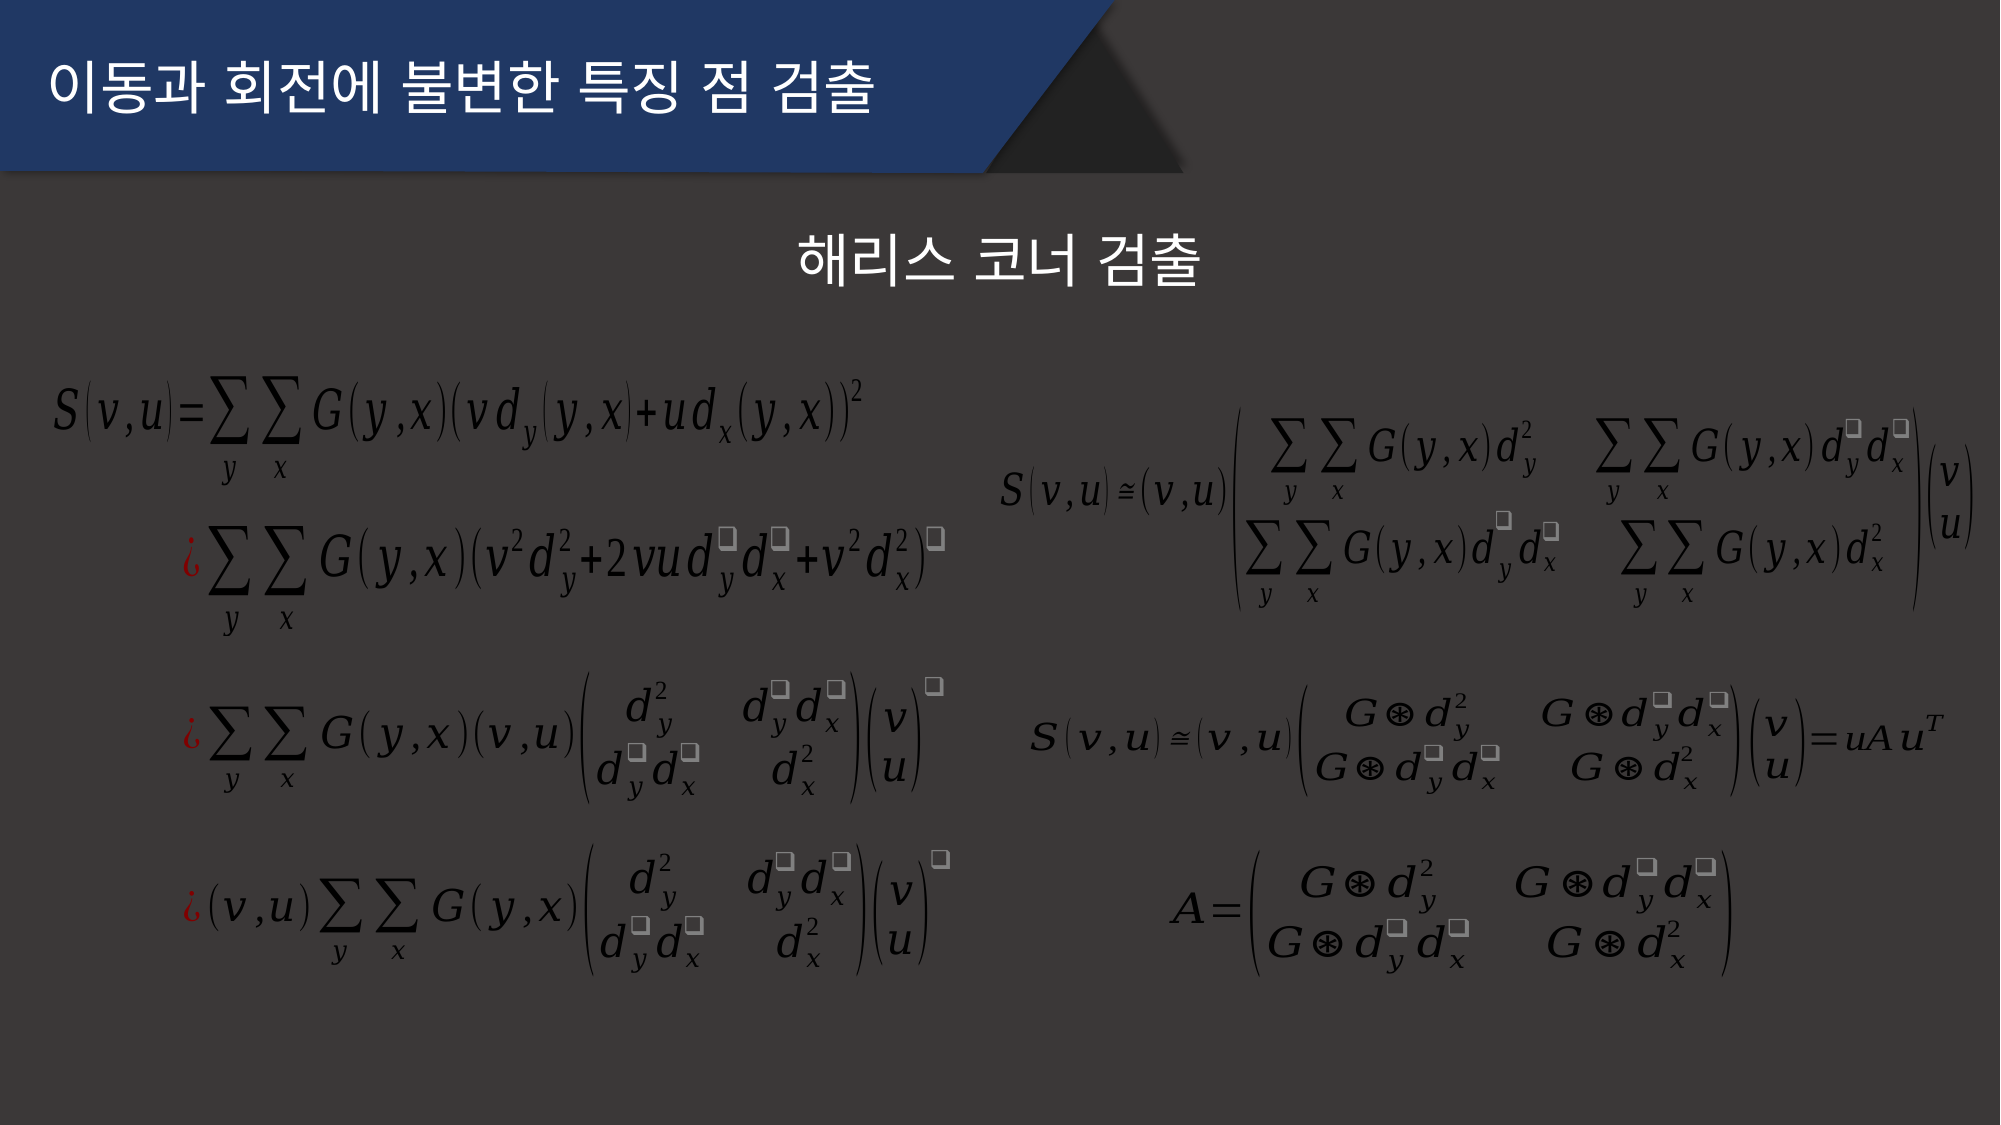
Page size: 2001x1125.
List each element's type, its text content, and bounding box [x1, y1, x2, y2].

text_box [997, 38, 1186, 175]
text_box 해리스 코너 검출 [0, 216, 2000, 302]
text_box [0, 0, 1116, 175]
text_box 이동과 회전에 불변한 특징 점 검출 [32, 43, 892, 129]
